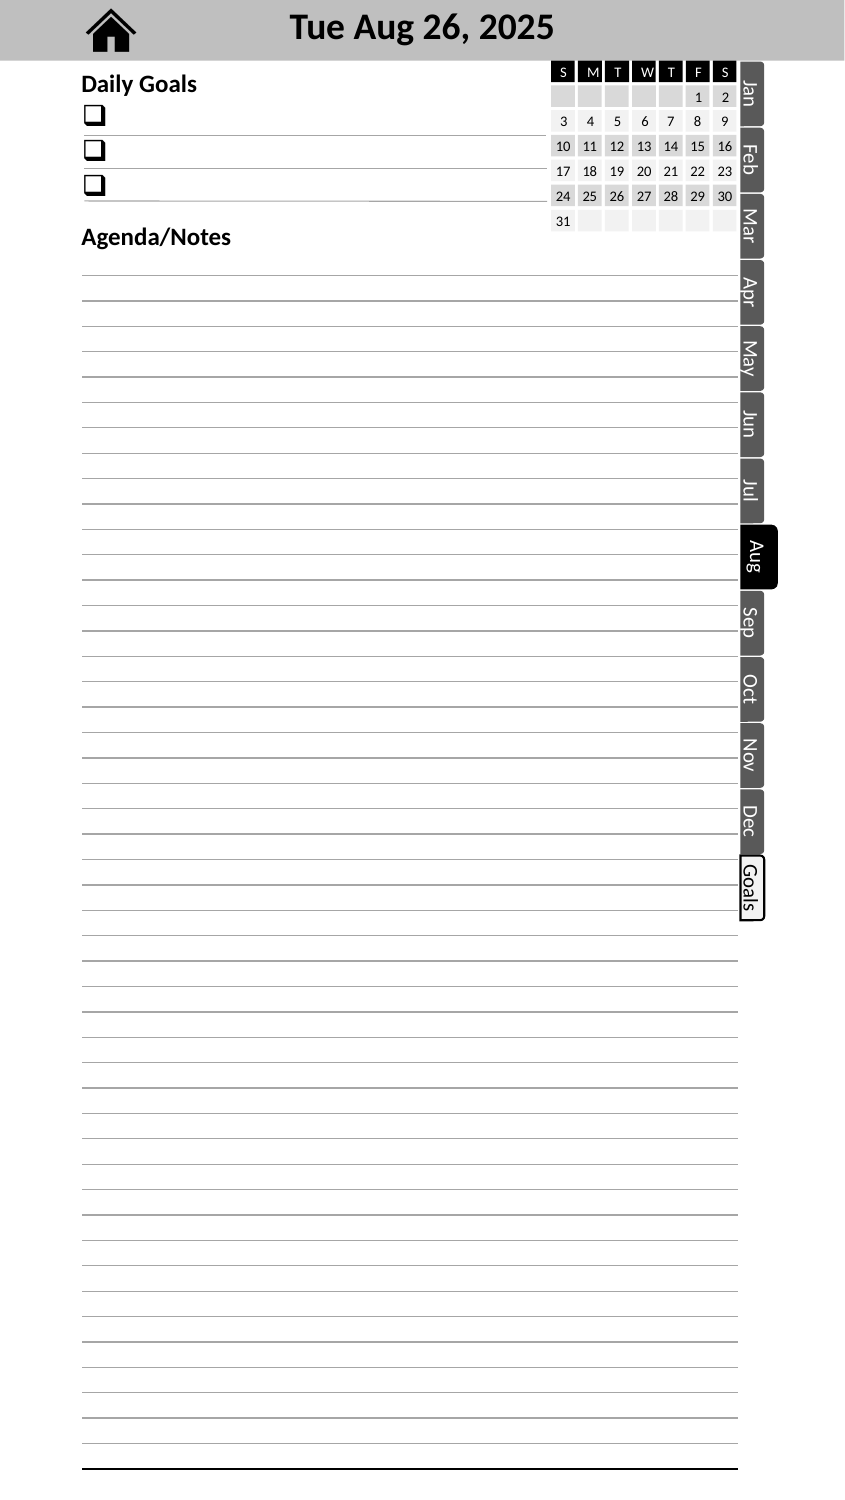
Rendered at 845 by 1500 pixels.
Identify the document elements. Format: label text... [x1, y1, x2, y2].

list Tue Aug 26, 2025 [190, 0, 655, 61]
picture [82, 1, 140, 59]
